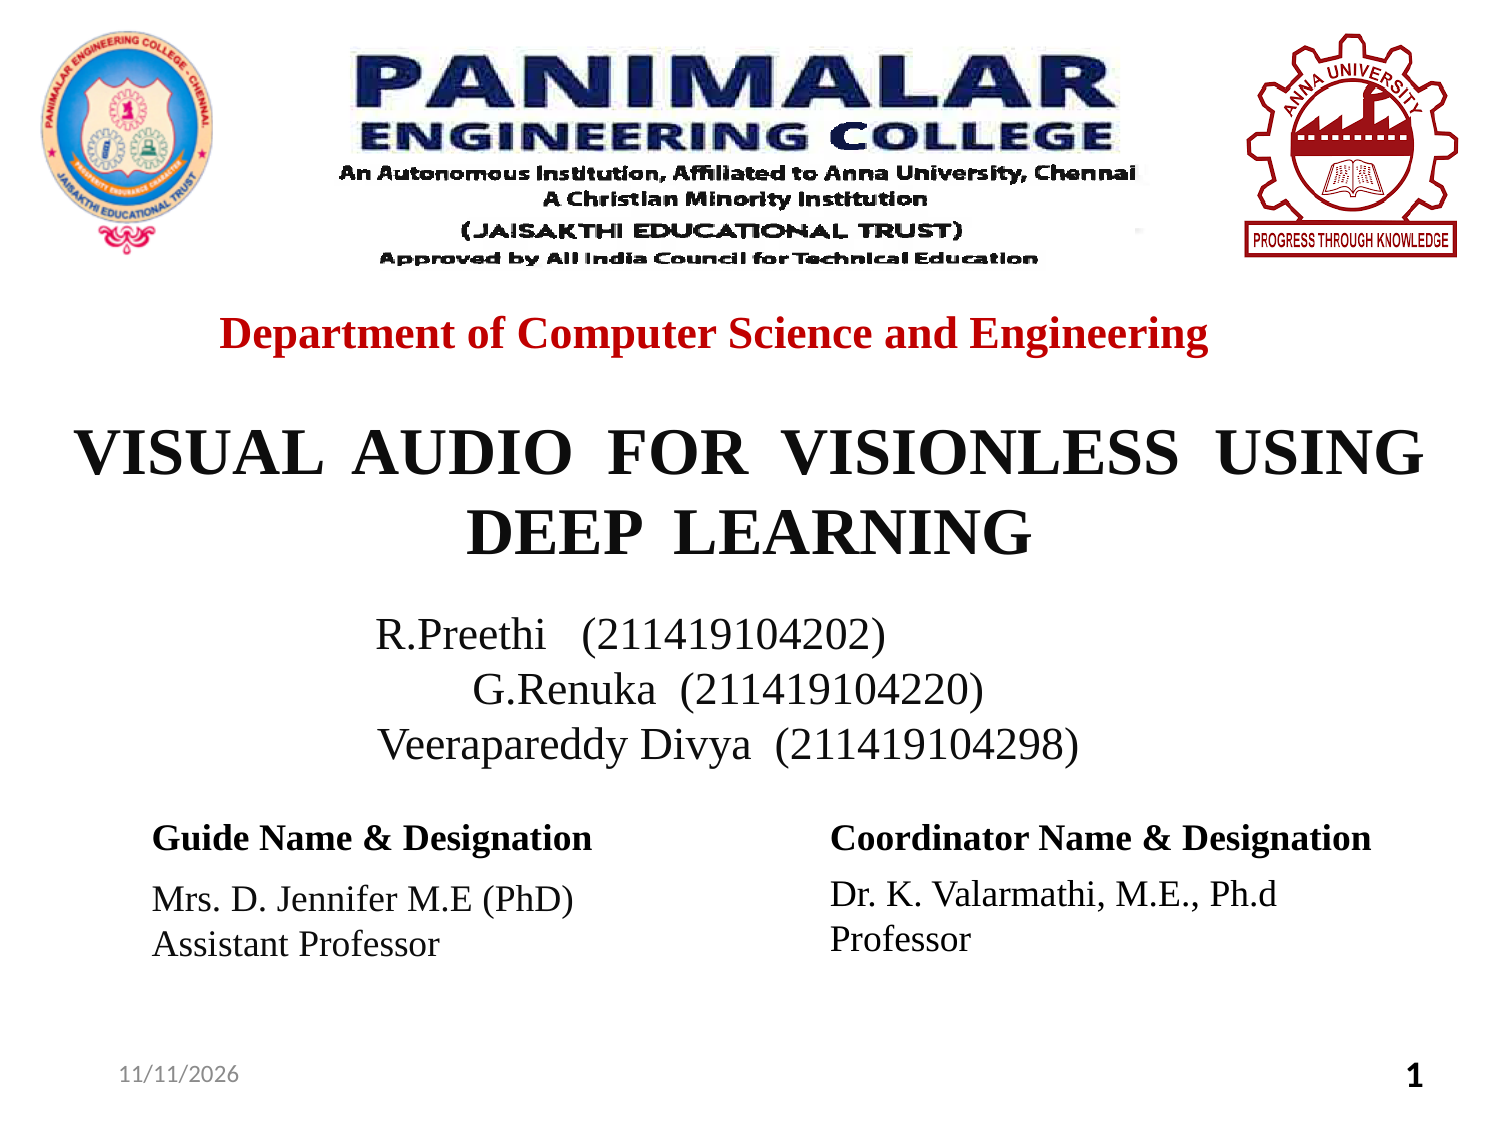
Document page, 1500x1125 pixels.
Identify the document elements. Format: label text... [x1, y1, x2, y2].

text_box R.Preethi (211419104202) G.Renuka (211419104220) Veerapareddy Divya (211419104298) [289, 596, 1167, 777]
picture [17, 20, 1459, 271]
text_box Coordinator Name & Designation [815, 805, 1397, 866]
text_box Dr. K. Valarmathi, M.E., Ph.d Professor [815, 861, 1334, 967]
slide_number 1 [1059, 1042, 1439, 1103]
text_box Department of Computer Science and Engineering [204, 295, 1296, 366]
text_box Guide Name & Designation [136, 805, 783, 866]
text_box Mrs. D. Jennifer M.E (PhD) Assistant Professor [136, 866, 594, 972]
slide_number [103, 1042, 441, 1103]
text_box VISUAL AUDIO FOR VISIONLESS USING DEEP LEARNING [17, 400, 1483, 576]
